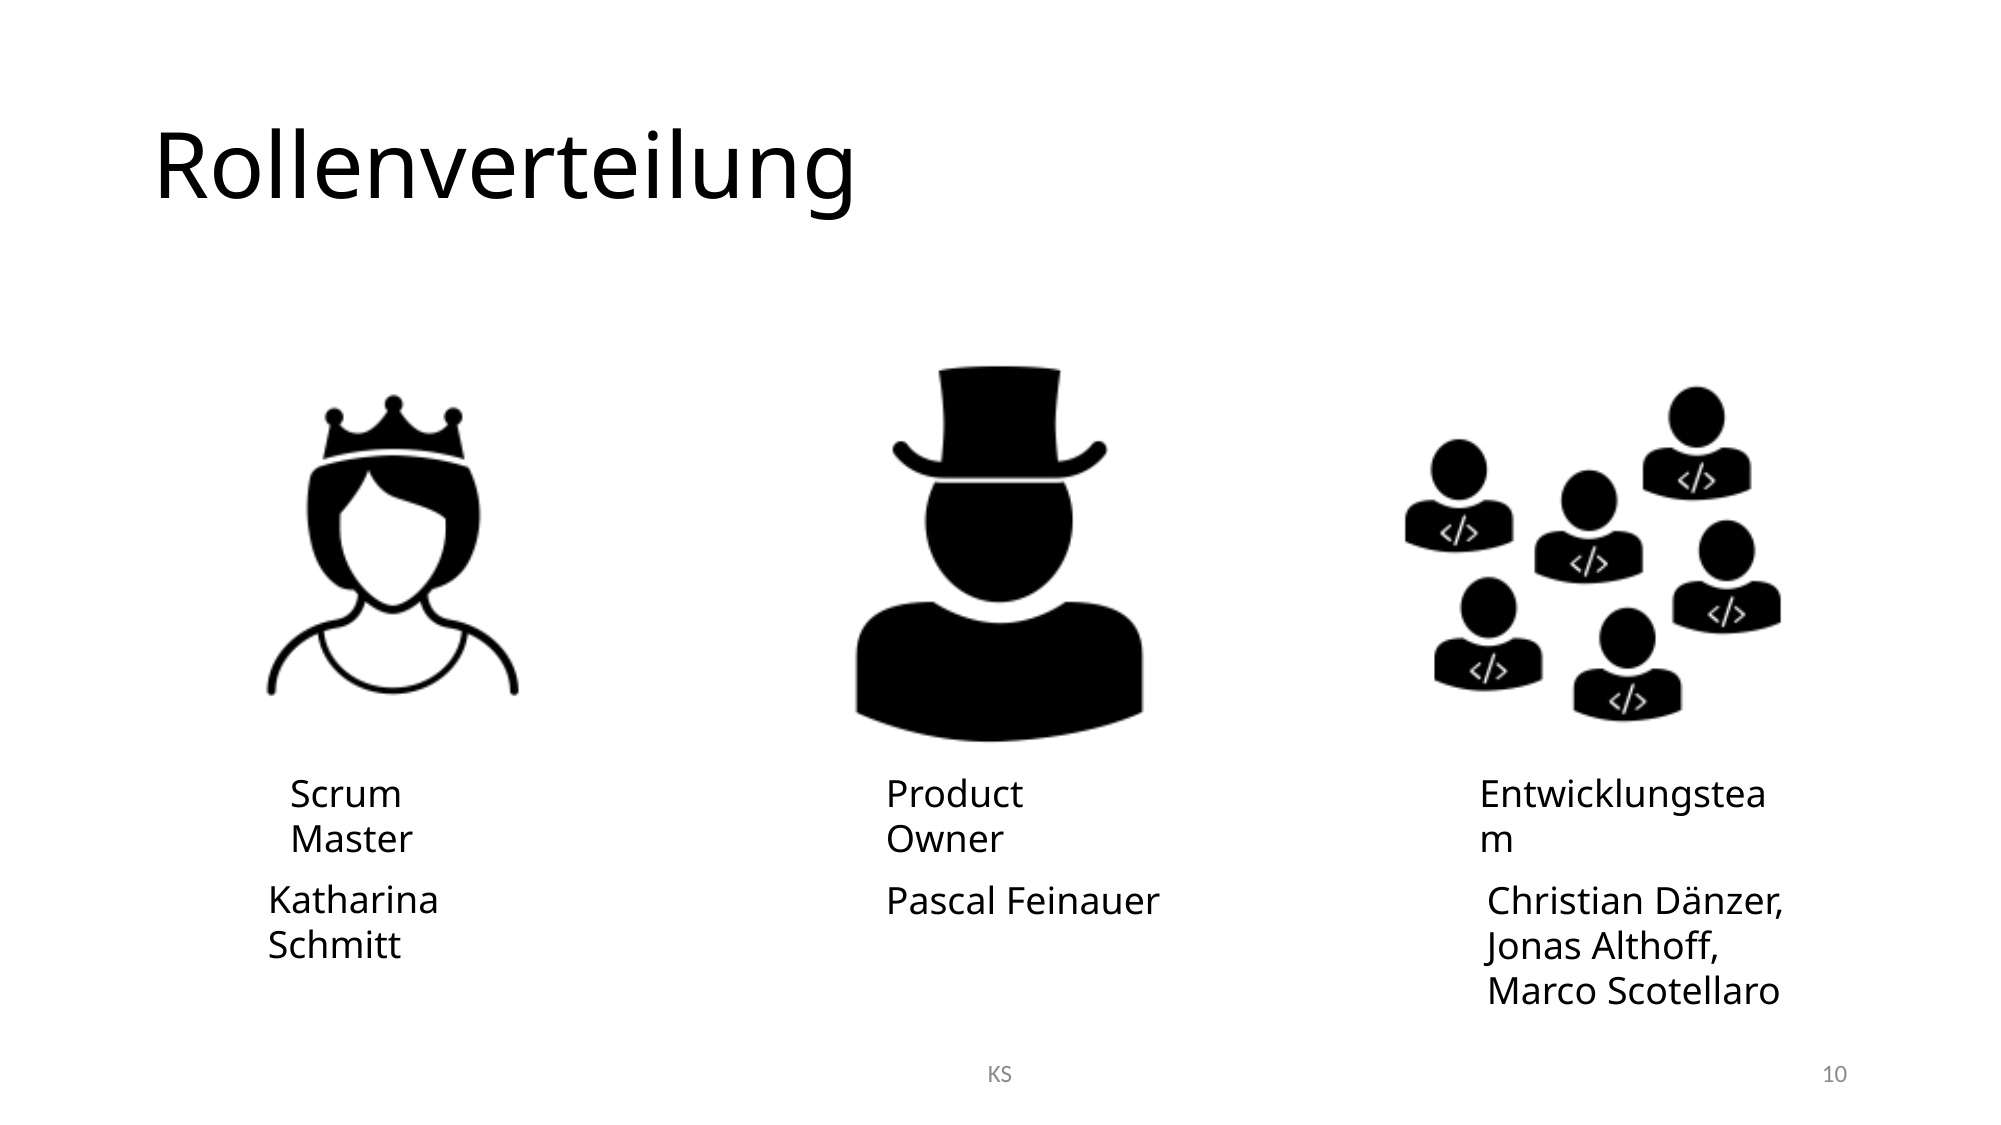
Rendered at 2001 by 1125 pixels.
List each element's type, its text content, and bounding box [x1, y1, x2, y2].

slide_number 10 [1412, 1042, 1863, 1103]
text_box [198, 346, 1802, 1021]
title Rollenverteilung [137, 59, 1863, 278]
list [137, 299, 1863, 1014]
footer KS [662, 1042, 1338, 1103]
